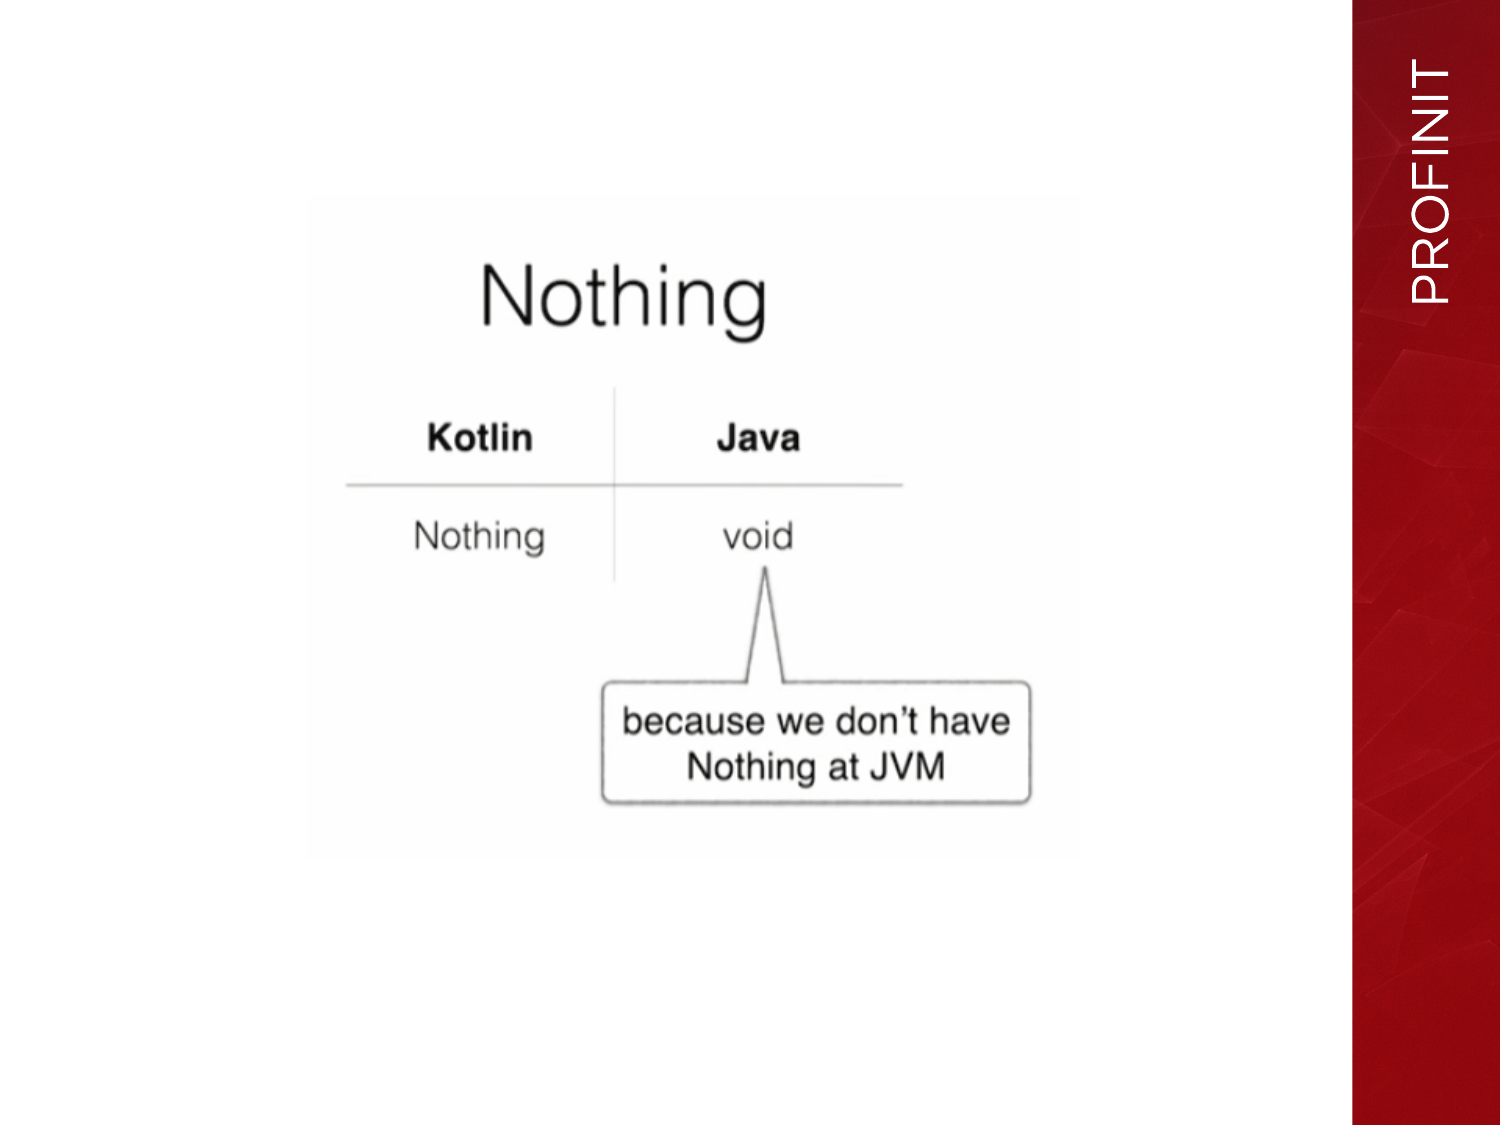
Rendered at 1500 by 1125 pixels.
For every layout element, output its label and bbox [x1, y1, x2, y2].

picture [1352, 0, 1500, 1125]
picture [306, 194, 1081, 860]
